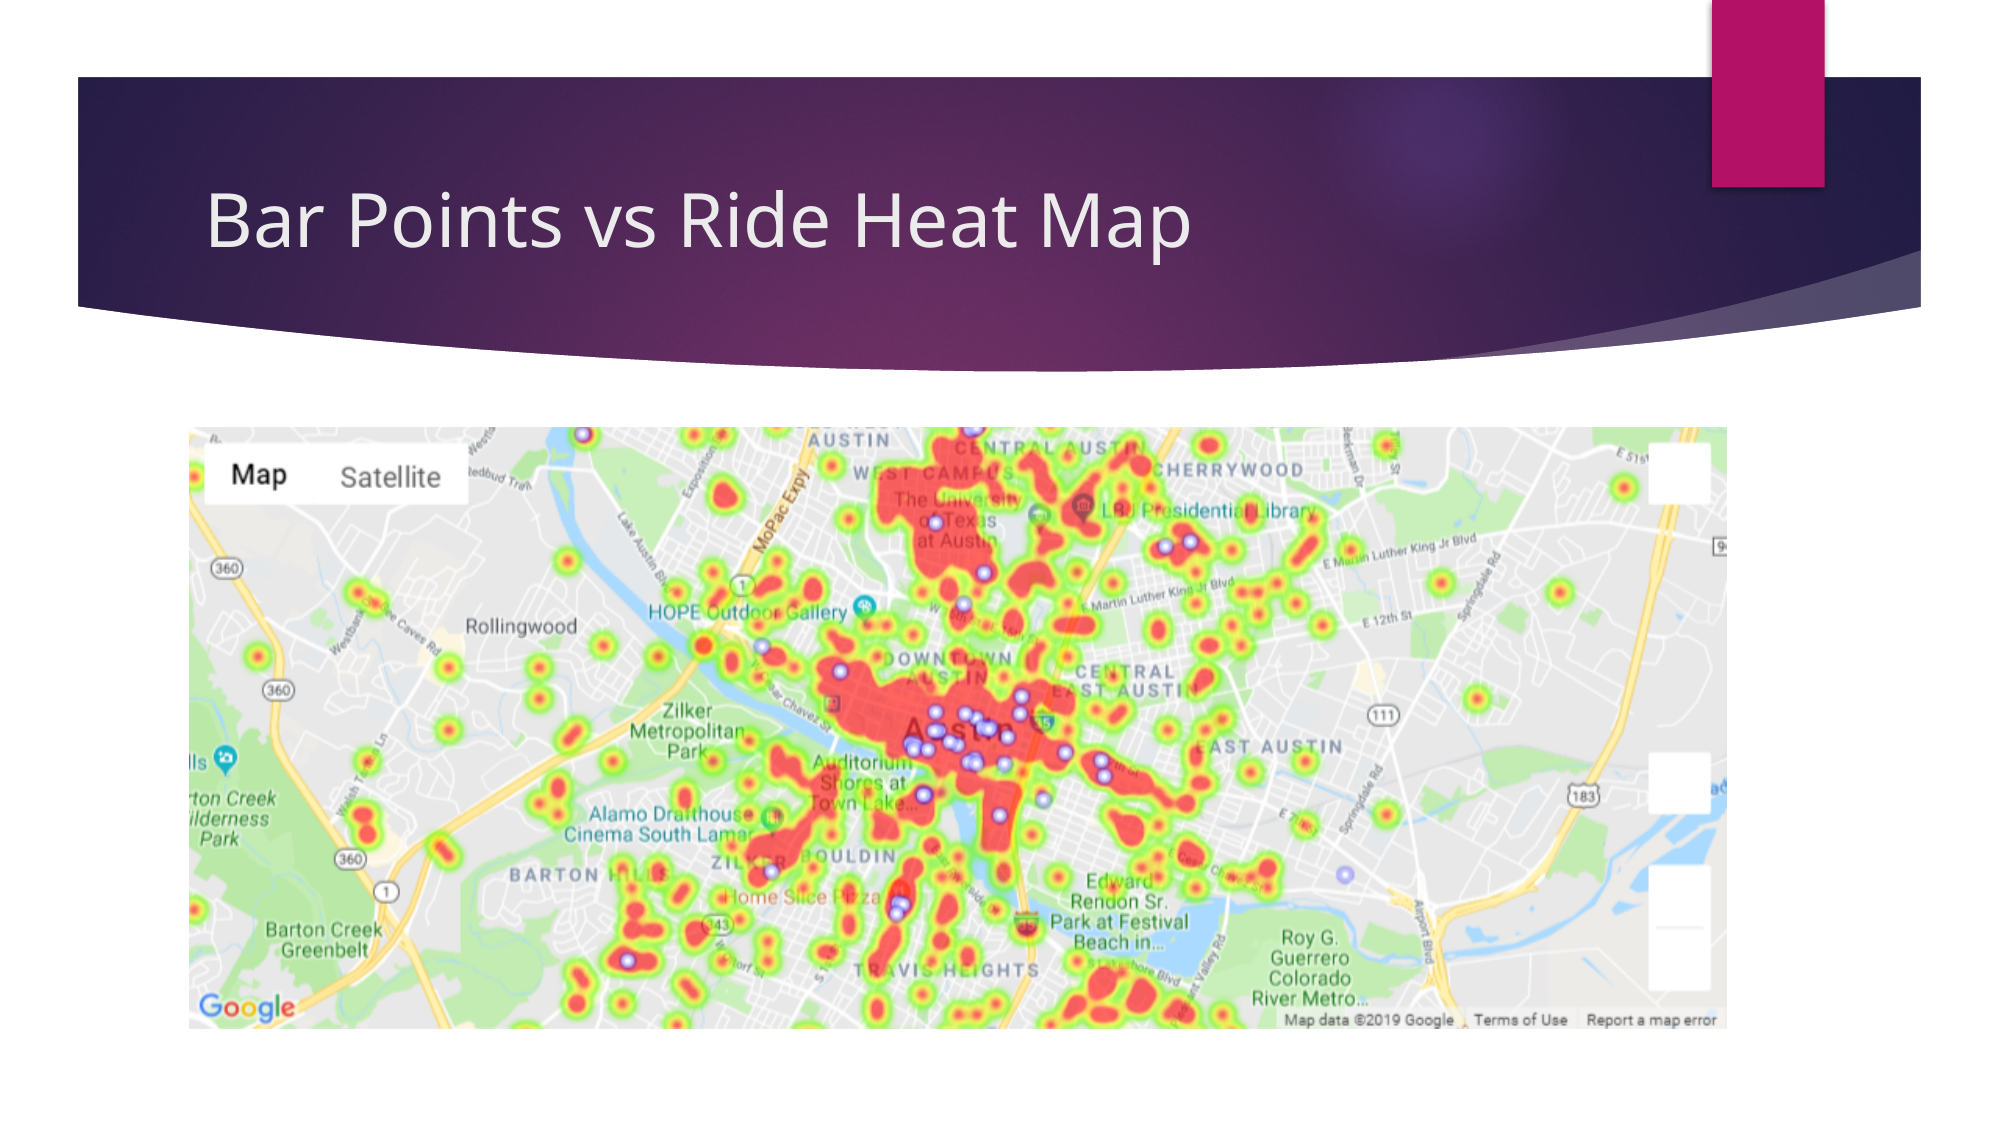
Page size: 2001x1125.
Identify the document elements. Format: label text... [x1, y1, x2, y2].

picture [189, 426, 1728, 1029]
title Bar Points vs Ride Heat Map [189, 159, 1627, 276]
picture [79, 78, 1920, 371]
